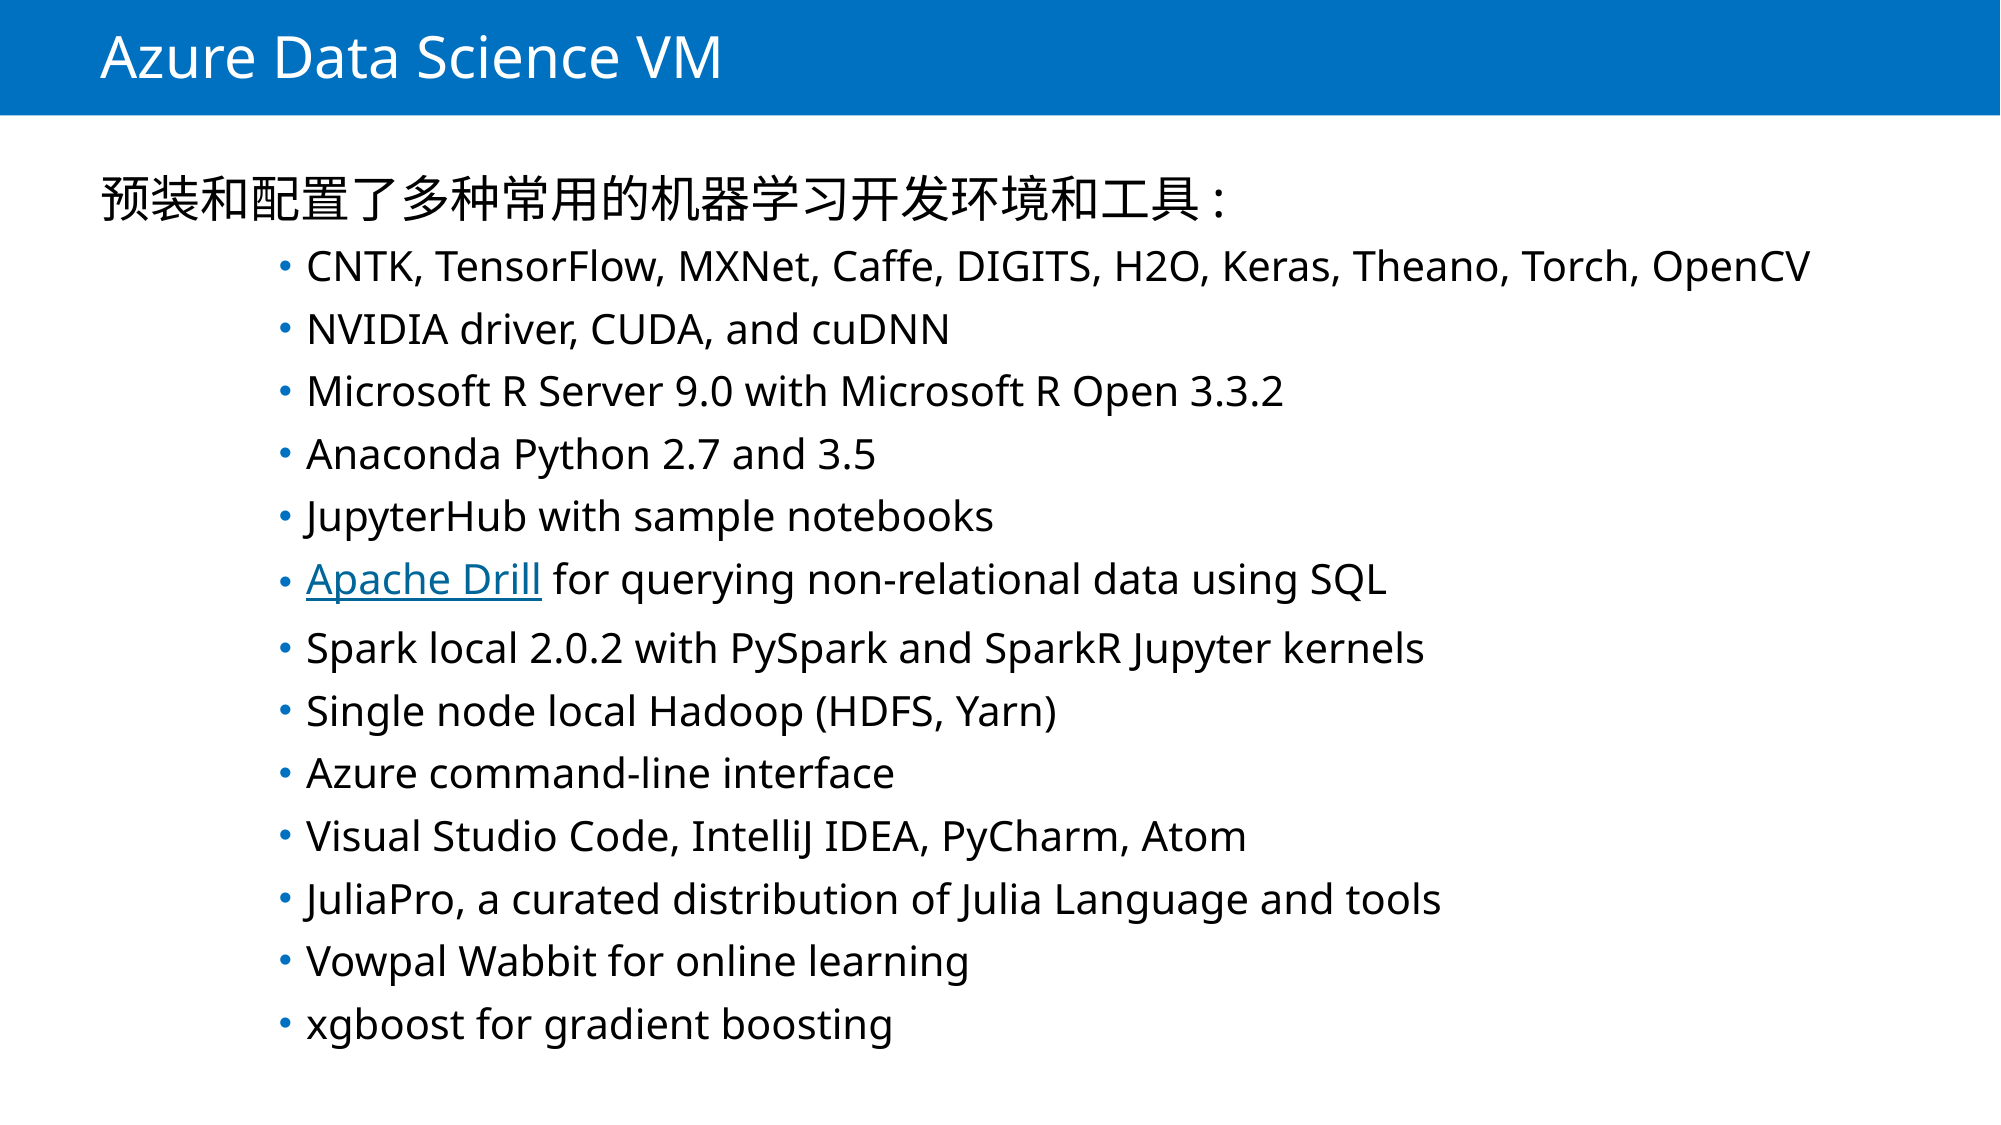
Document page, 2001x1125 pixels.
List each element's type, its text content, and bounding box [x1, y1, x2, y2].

title Azure Data Science VM [100, 0, 1802, 122]
list 预装和配置了多种常用的机器学习开发环境和工具: CNTK, TensorFlow, MXNet, Caffe, DIGITS, H2O, Keras, Theano, Torch, OpenCV NVIDIA driver, CUDA, and cuDNN Microsoft R Server 9.0 with Microsoft R Open 3.3.2 Anaconda Python 2.7 and 3.5 JupyterHub with sample notebooks Apache Drill for querying non-relational data using SQL Spark local 2.0.2 with PySpark and SparkR Jupyter kernels Single node local Hadoop (HDFS, Yarn) Azure command-line interface Visual Studio Code, IntelliJ IDEA, PyCharm, Atom JuliaPro, a curated distribution of Julia Language and tools Vowpal Wabbit for online learning xgboost for gradient boosting [100, 167, 1877, 1013]
